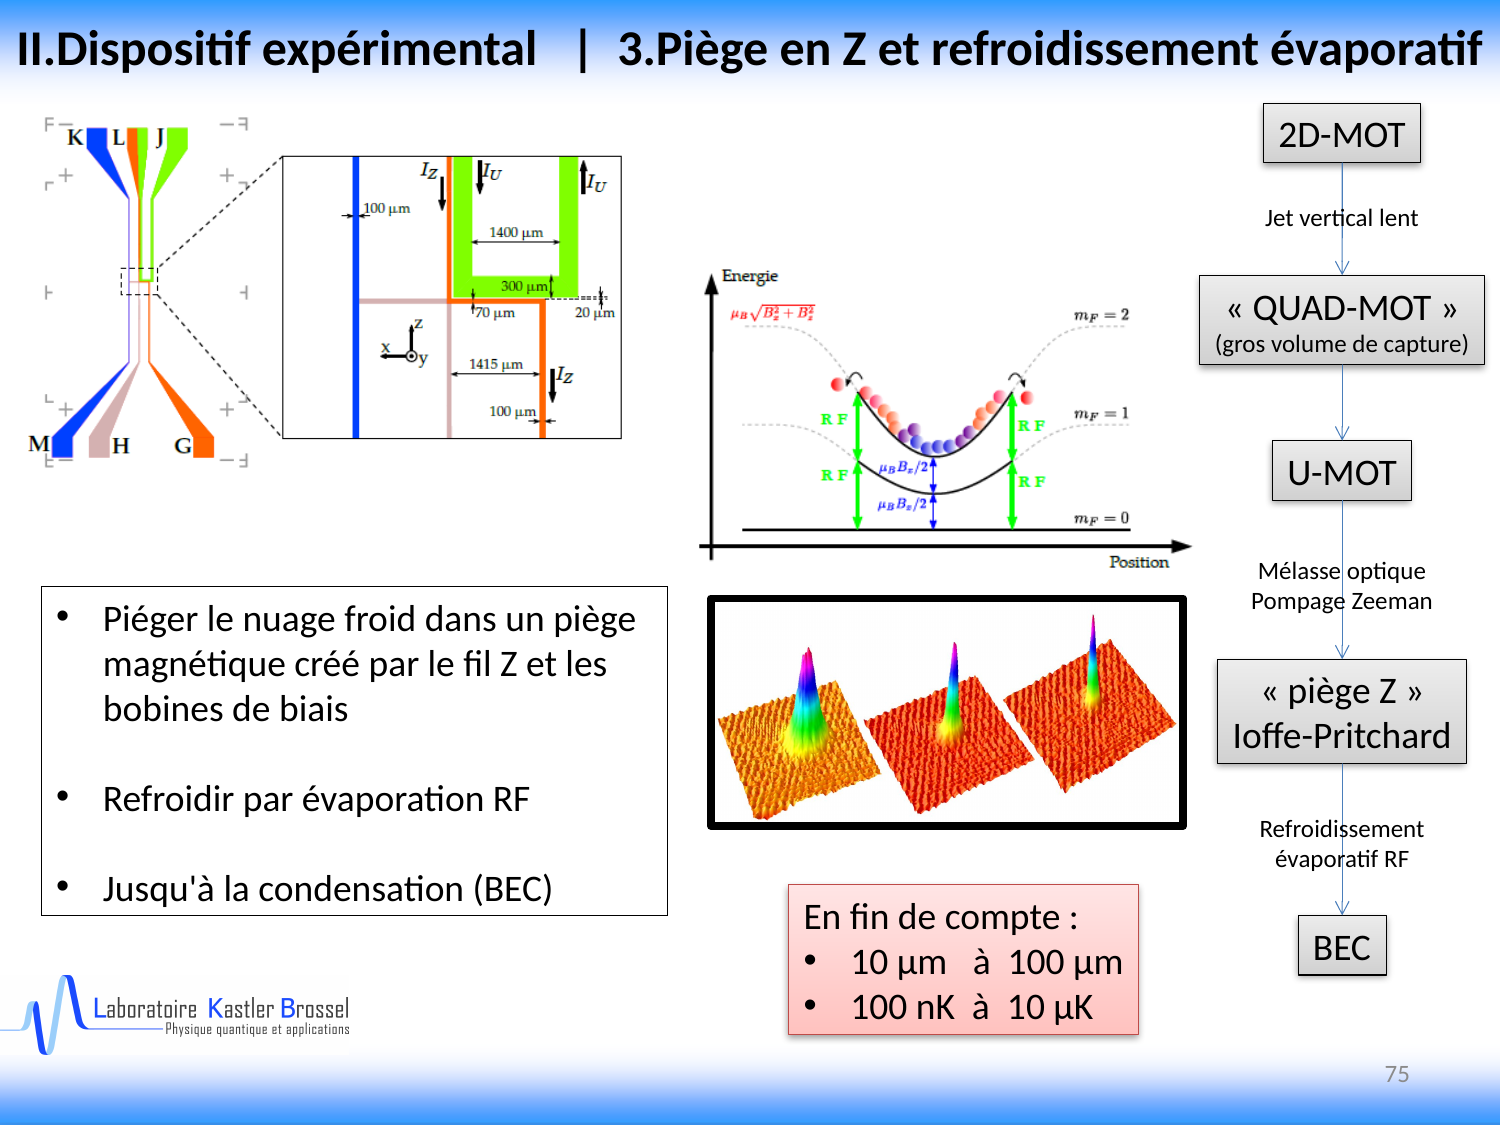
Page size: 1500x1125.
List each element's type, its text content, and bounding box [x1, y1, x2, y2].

slide_number 75 [1074, 1042, 1425, 1103]
text_box Piéger le nuage froid dans un piège magnétique créé par le fil Z et les bobines de biais Refroidir par évaporation RF Jusqu'à la condensation (BEC) [41, 586, 668, 916]
title II.Dispositif expérimental | 3.Piège en Z et refroidissement évaporatif [0, 0, 1500, 90]
picture [0, 90, 1500, 1125]
text_box En fin de compte : 10 µm à 100 µm 100 nK à 10 µK [788, 884, 1139, 1035]
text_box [1198, 103, 1486, 976]
